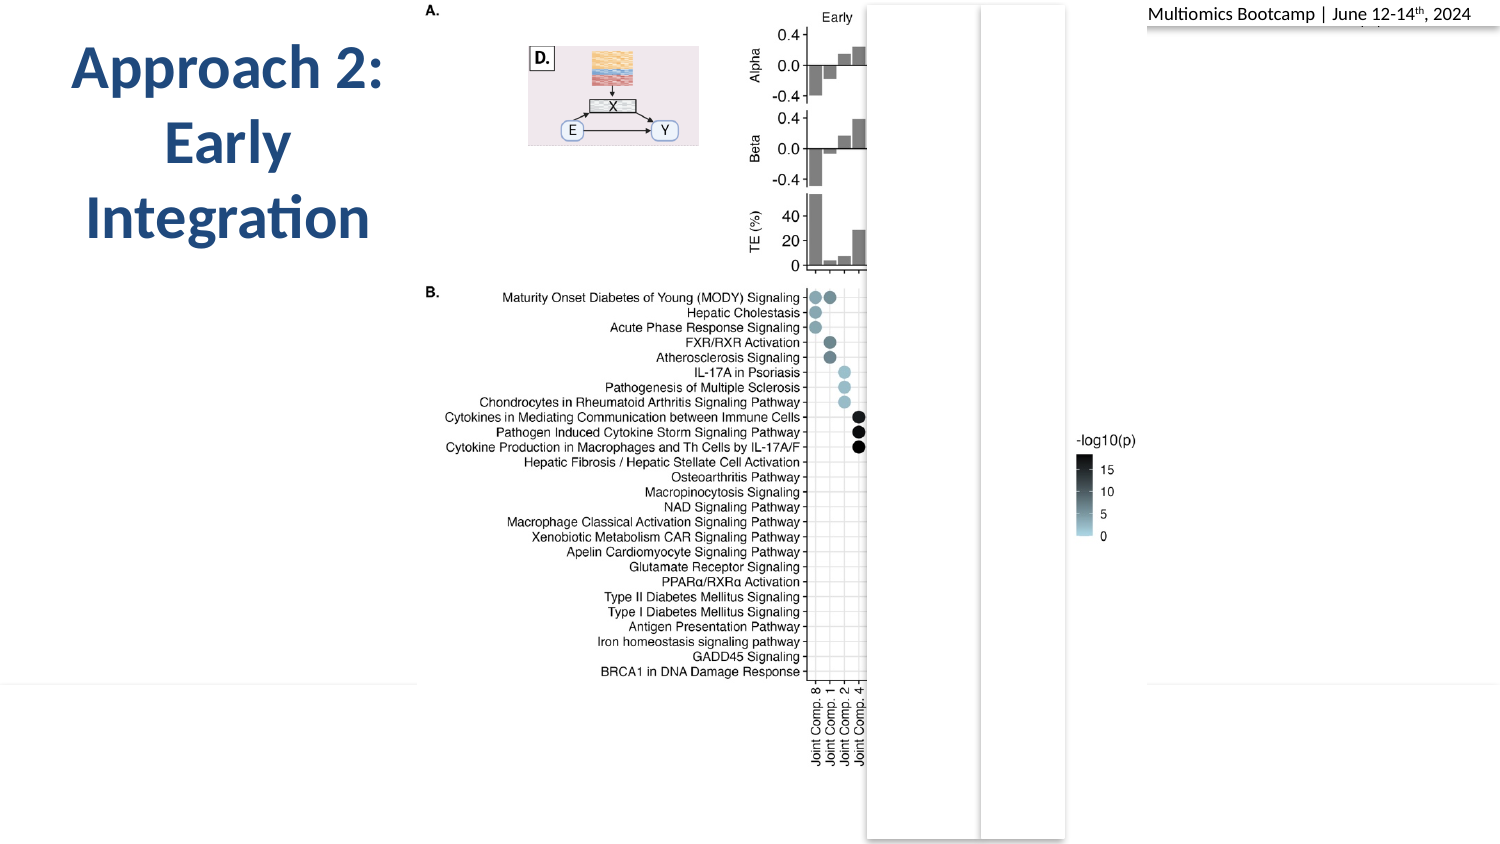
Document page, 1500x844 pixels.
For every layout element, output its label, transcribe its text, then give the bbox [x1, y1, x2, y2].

text_box Approach 2: Early Integration [0, 18, 412, 363]
picture [417, 0, 1149, 844]
